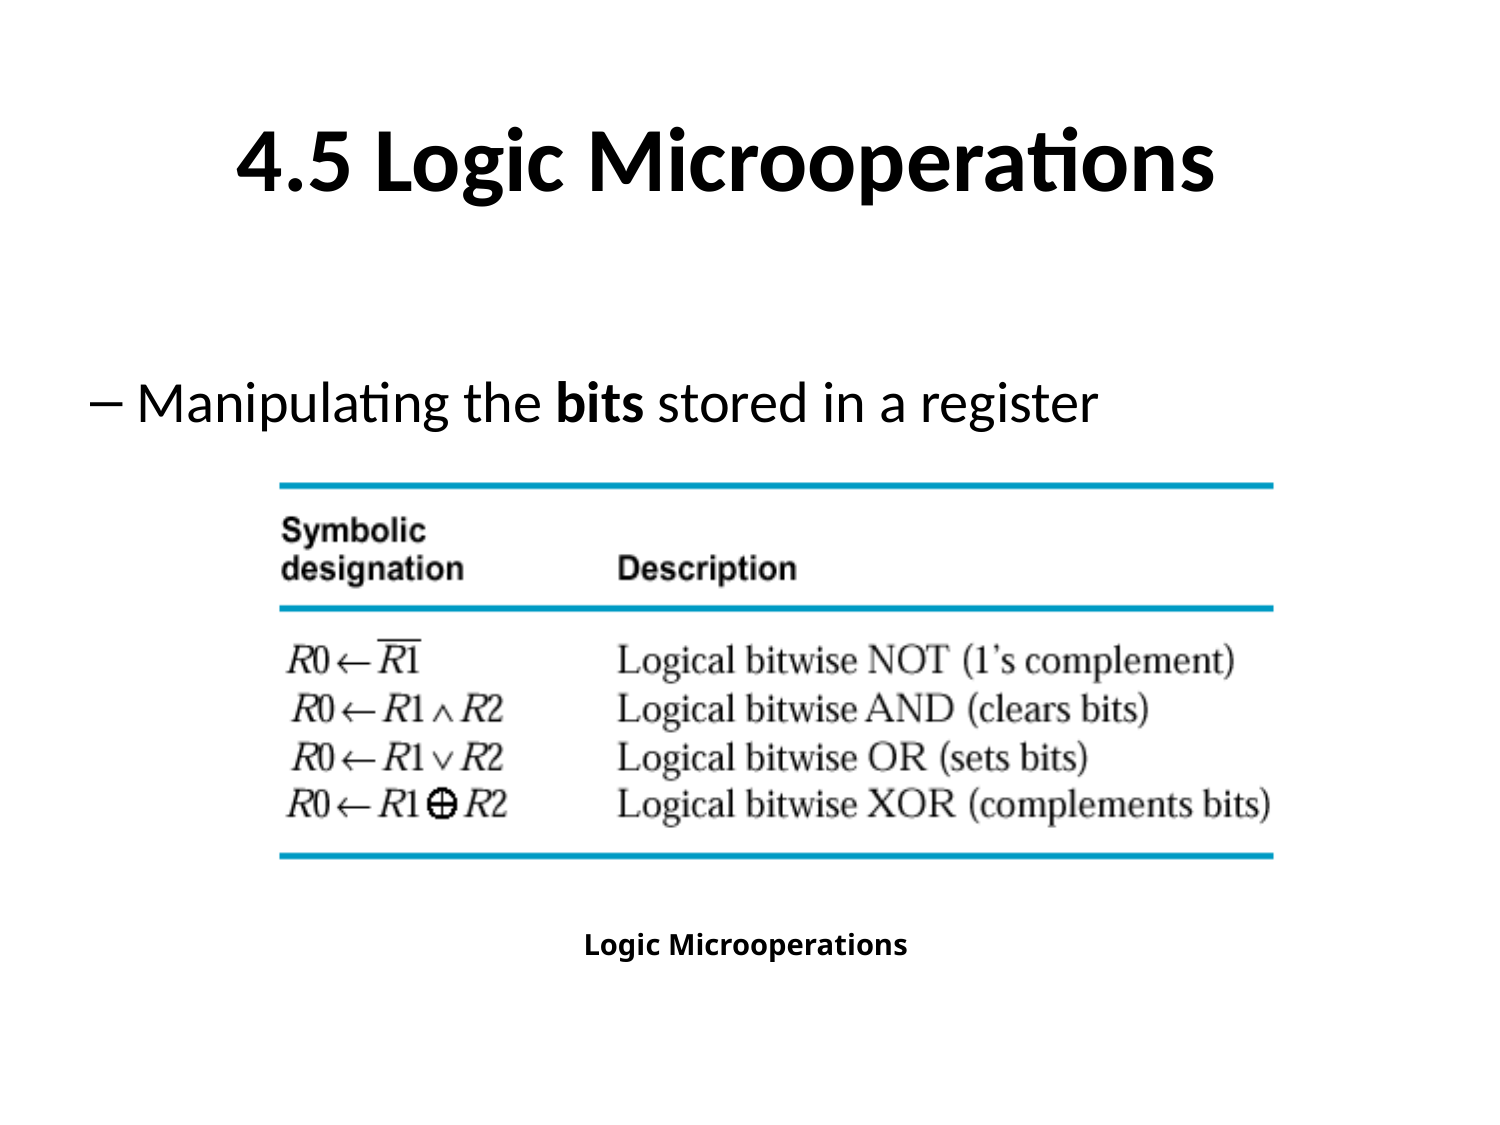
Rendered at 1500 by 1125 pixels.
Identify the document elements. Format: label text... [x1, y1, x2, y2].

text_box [262, 462, 1288, 987]
list Manipulating the bits stored in a register [0, 274, 1276, 951]
title 4.5 Logic Microoperations [221, 34, 1500, 276]
